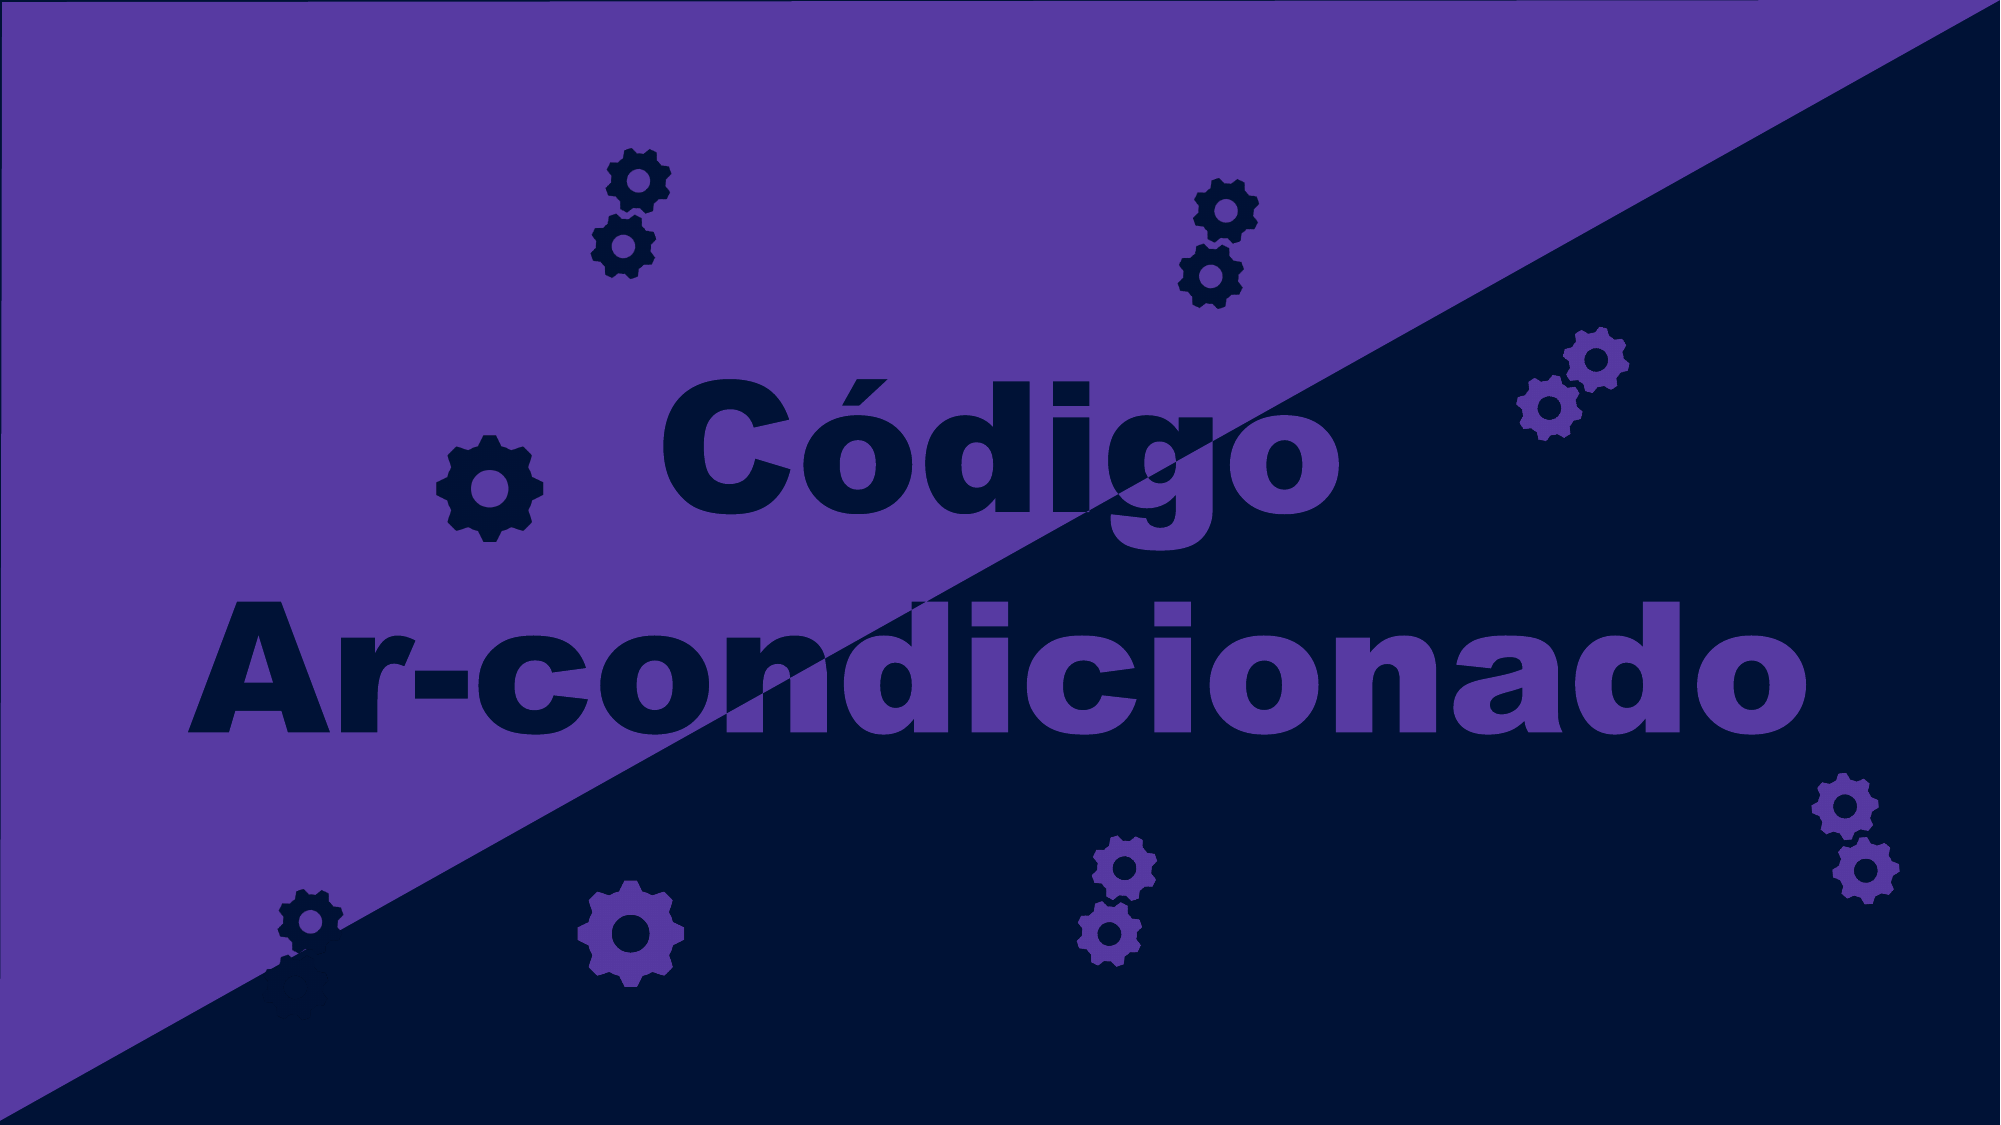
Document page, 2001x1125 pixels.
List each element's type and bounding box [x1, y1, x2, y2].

text_box [0, 0, 2000, 1122]
picture [555, 858, 706, 1009]
picture [208, 859, 398, 1050]
picture [536, 118, 726, 308]
picture [1483, 295, 1662, 473]
picture [414, 413, 565, 564]
picture [1123, 149, 1314, 339]
picture [1749, 732, 1962, 945]
picture [1022, 805, 1212, 997]
